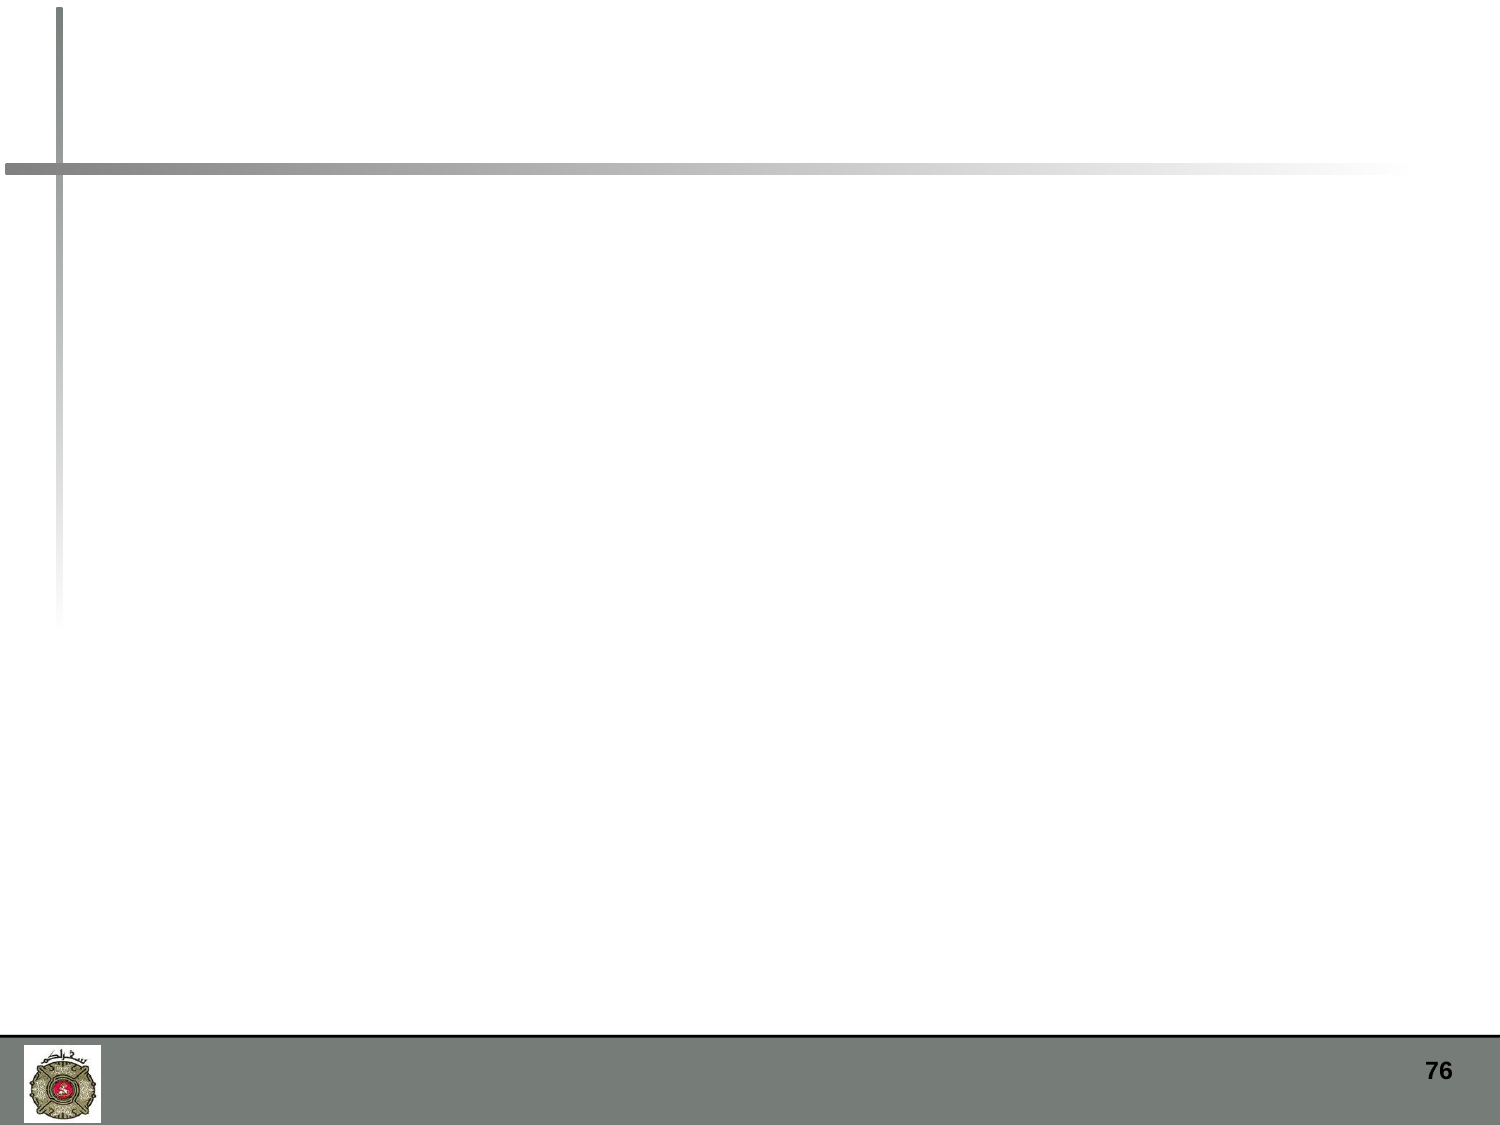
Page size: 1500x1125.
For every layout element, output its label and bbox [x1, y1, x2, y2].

picture [24, 1045, 101, 1123]
